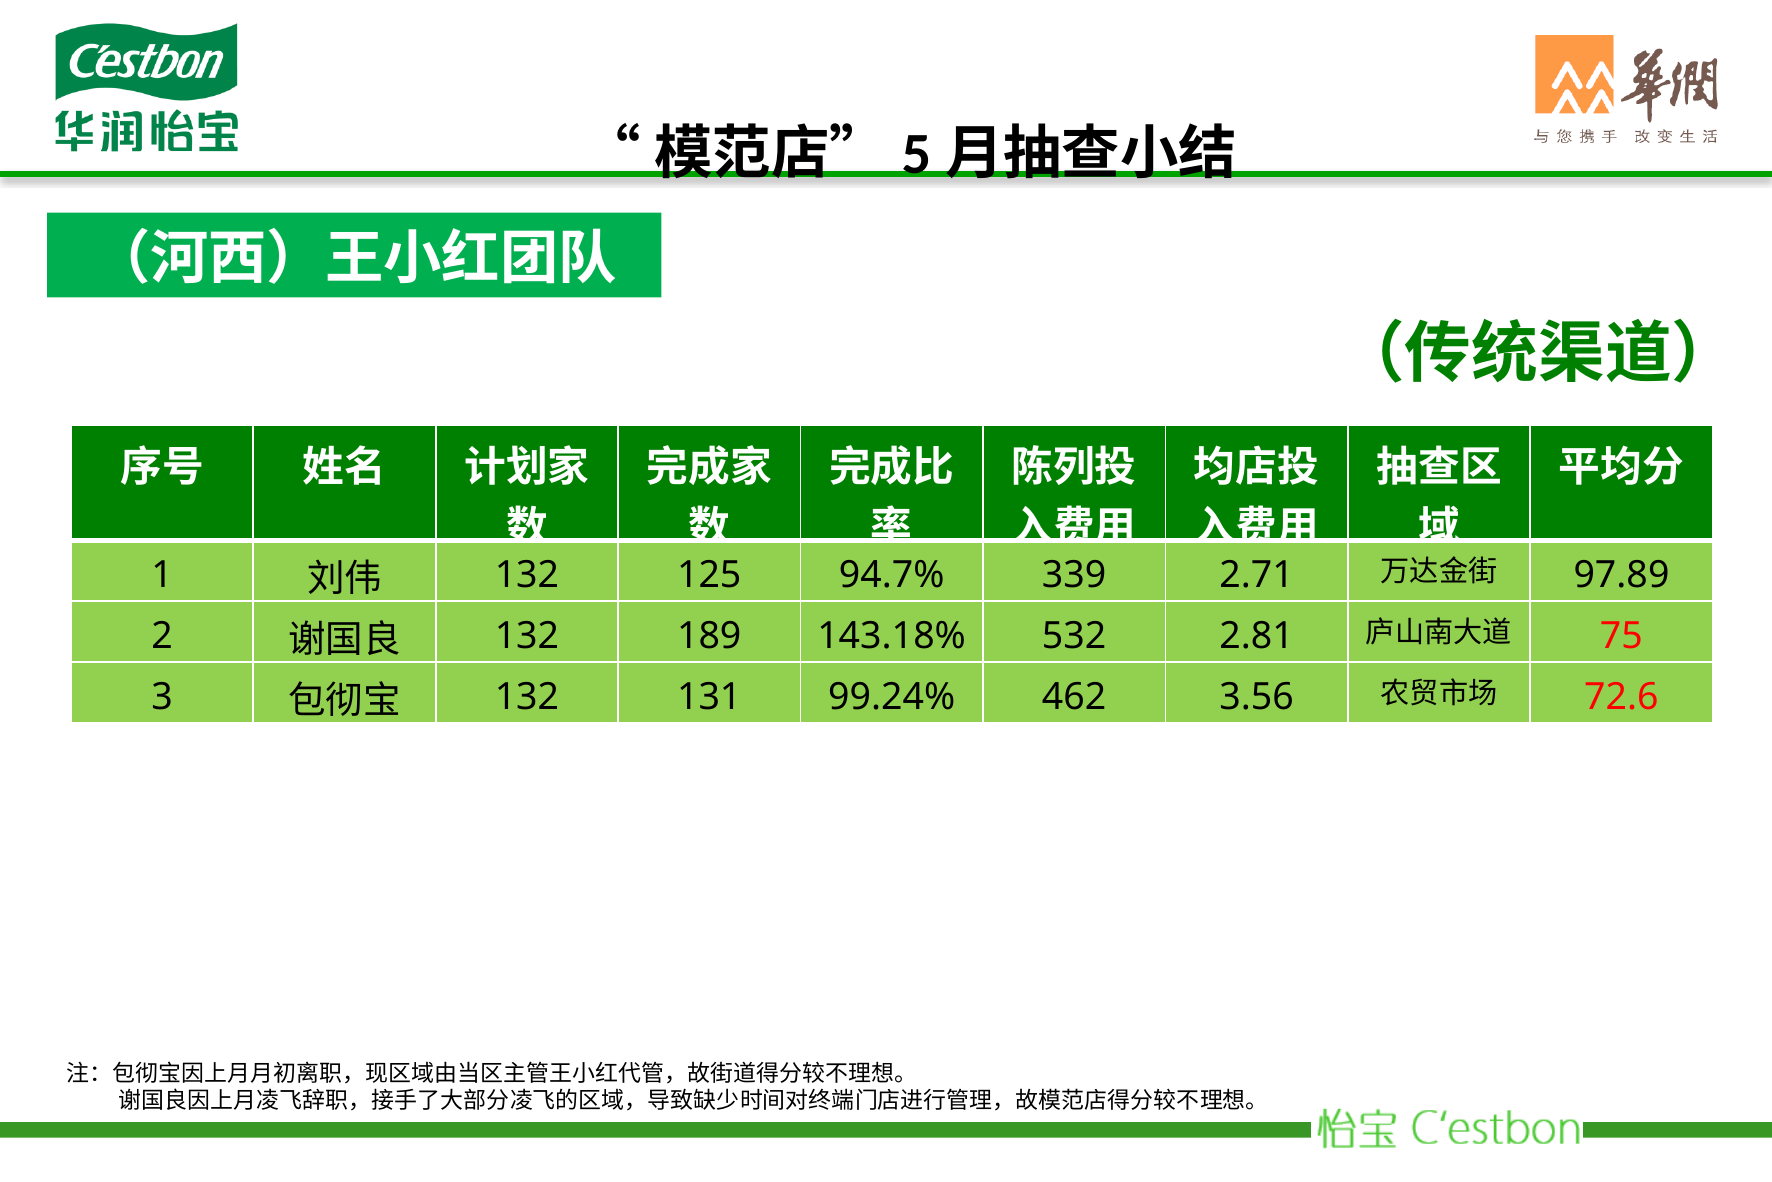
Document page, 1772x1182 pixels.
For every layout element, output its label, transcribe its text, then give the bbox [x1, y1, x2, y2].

table_cell 132 [437, 663, 617, 722]
table_header 均店投入费用 [1166, 426, 1347, 538]
table_header 抽查区域 [1349, 426, 1529, 538]
table_header 计划家数 [437, 426, 617, 538]
picture [1516, 22, 1732, 156]
table_cell 94.7% [801, 543, 982, 600]
table_cell 132 [437, 602, 617, 661]
table_cell 农贸市场 [1349, 663, 1529, 722]
table_cell 75 [1531, 602, 1712, 661]
table_cell 143.18% [801, 602, 982, 661]
table_cell 131 [619, 663, 800, 722]
table_cell 99.24% [801, 663, 982, 722]
table_cell 谢国良 [254, 602, 435, 661]
table_cell 532 [984, 602, 1165, 661]
text_box （河西）王小红团队 [47, 212, 662, 298]
table_cell 3.56 [1166, 663, 1347, 722]
table_cell 97.89 [1531, 543, 1712, 600]
table_header 陈列投入费用 [984, 426, 1165, 538]
table_header 完成家数 [619, 426, 800, 538]
text_box （传统渠道） [1322, 301, 1754, 397]
table_cell 刘伟 [254, 543, 435, 600]
table_cell 庐山南大道 [1349, 602, 1529, 661]
text_box “模范店”5月抽查小结 [437, 186, 1382, 193]
table_cell 2.71 [1166, 543, 1347, 600]
table_cell 125 [619, 543, 800, 600]
table_header 姓名 [254, 426, 435, 538]
table_cell 3 [72, 663, 252, 722]
table_header 序号 [72, 426, 252, 538]
table_cell 462 [984, 663, 1165, 722]
table_cell 339 [984, 543, 1165, 600]
table_cell 李重春 [437, 177, 1382, 181]
table_cell 2.81 [1166, 602, 1347, 661]
table_header 平均分 [1531, 426, 1712, 538]
text_box “模范店”5月抽查小结 [437, 107, 1382, 173]
table_cell 72.6 [1531, 663, 1712, 722]
table_cell 132 [437, 543, 617, 600]
table_cell 1 [72, 543, 252, 600]
table_cell 包彻宝 [254, 663, 435, 722]
table_cell 万达金街 [1349, 543, 1529, 600]
table_header 完成比率 [801, 426, 982, 538]
table_cell 189 [619, 602, 800, 661]
picture [1311, 1121, 1583, 1153]
text_box 注：包彻宝因上月月初离职，现区域由当区主管王小红代管，故街道得分较不理想。 谢国良因上月凌飞辞职，接手了大部分凌飞的区域，导致缺少时间对终端门店进行管理，故模范店得分较不理想。 [51, 1051, 1723, 1121]
table_cell 2 [72, 602, 252, 661]
picture [35, 22, 252, 156]
